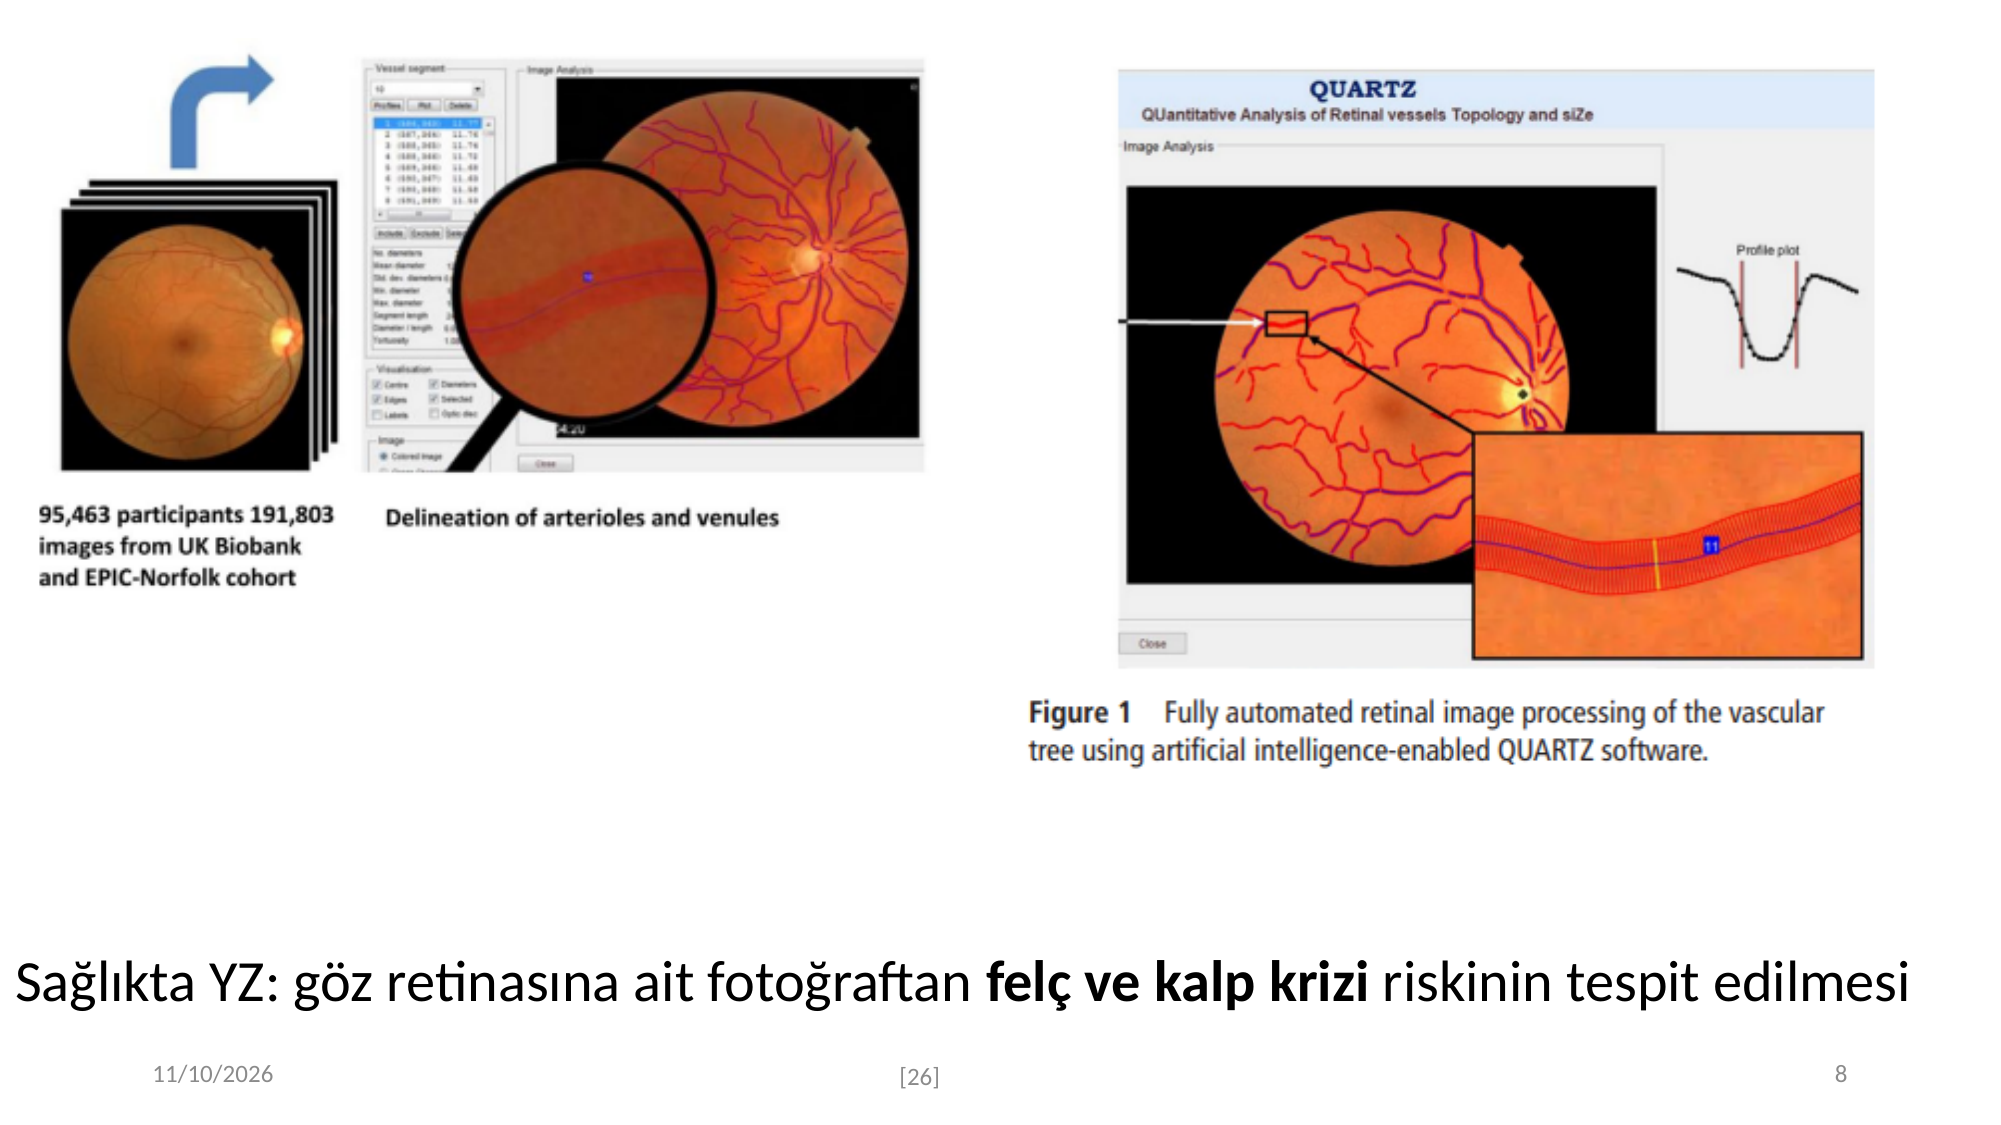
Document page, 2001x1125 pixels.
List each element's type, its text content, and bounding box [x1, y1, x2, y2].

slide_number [137, 1047, 588, 1103]
subtitle Sağlıkta YZ: göz retinasına ait fotoğraftan felç ve kalp krizi riskinin tespit edilmesi [0, 943, 1964, 1047]
slide_number 8 [1412, 1047, 1863, 1103]
picture [12, 38, 946, 610]
text_box [26] [884, 1047, 1086, 1106]
picture [999, 38, 1879, 779]
